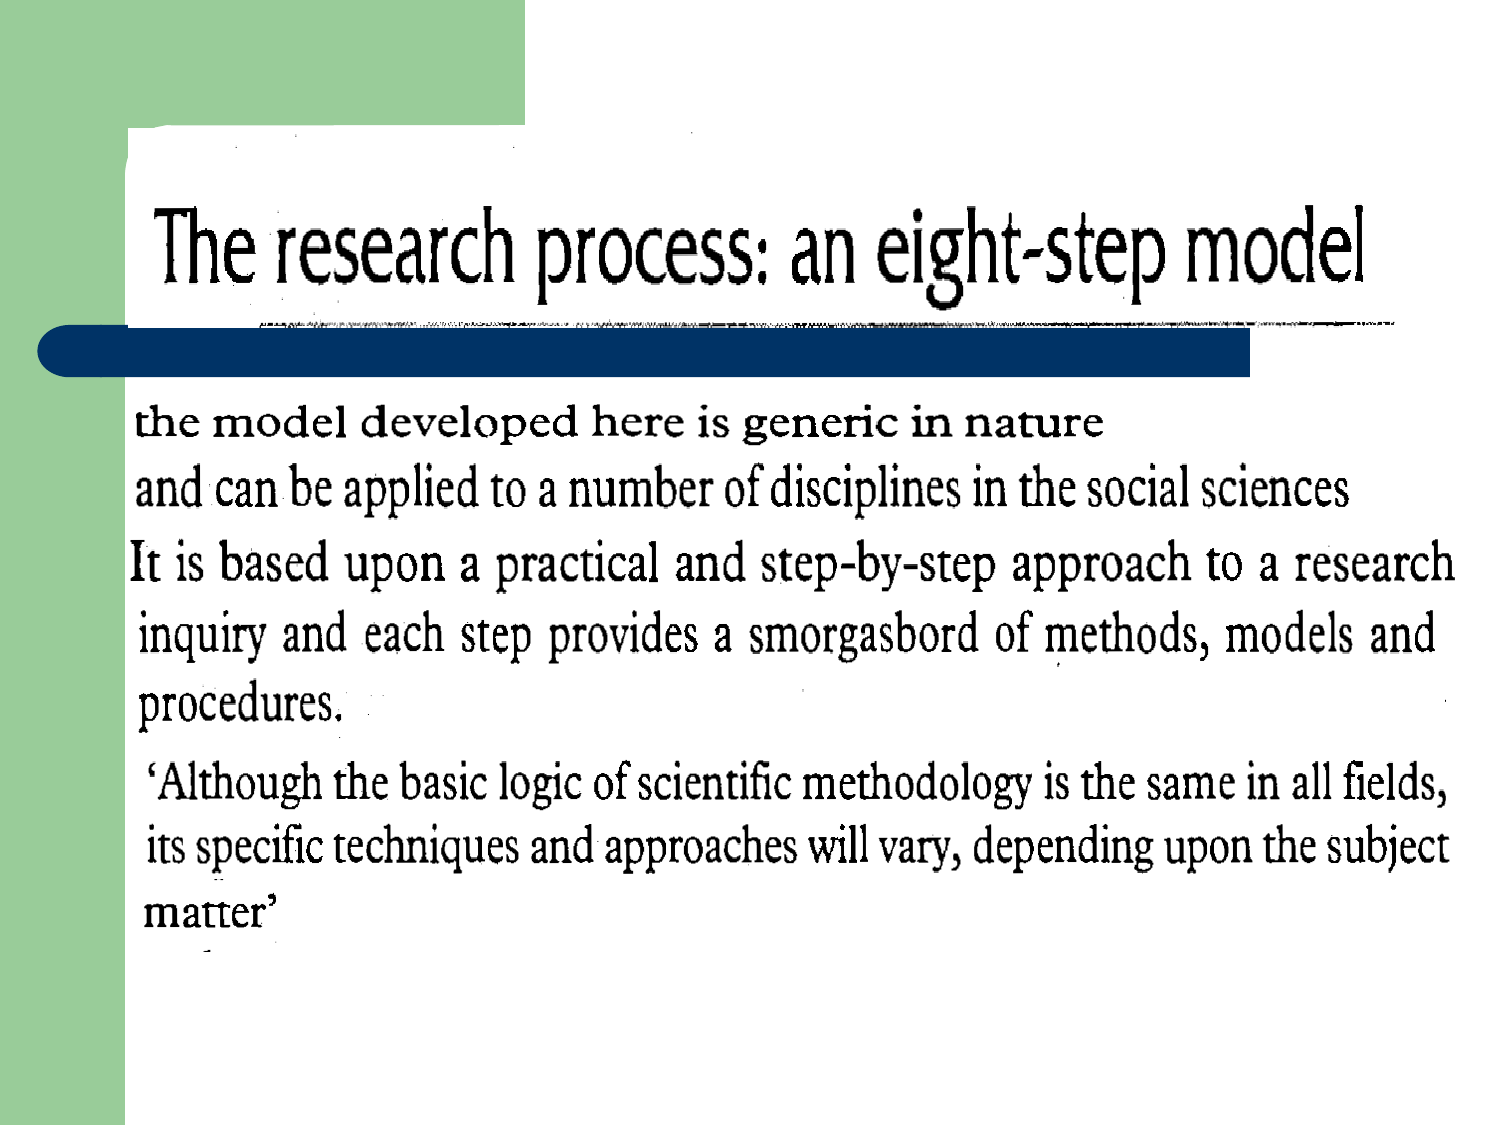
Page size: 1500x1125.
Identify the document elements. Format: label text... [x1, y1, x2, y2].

picture [128, 128, 1395, 329]
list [135, 395, 1126, 455]
title 222222333 [124, 124, 1426, 313]
picture [128, 749, 1454, 952]
picture [126, 459, 1466, 744]
